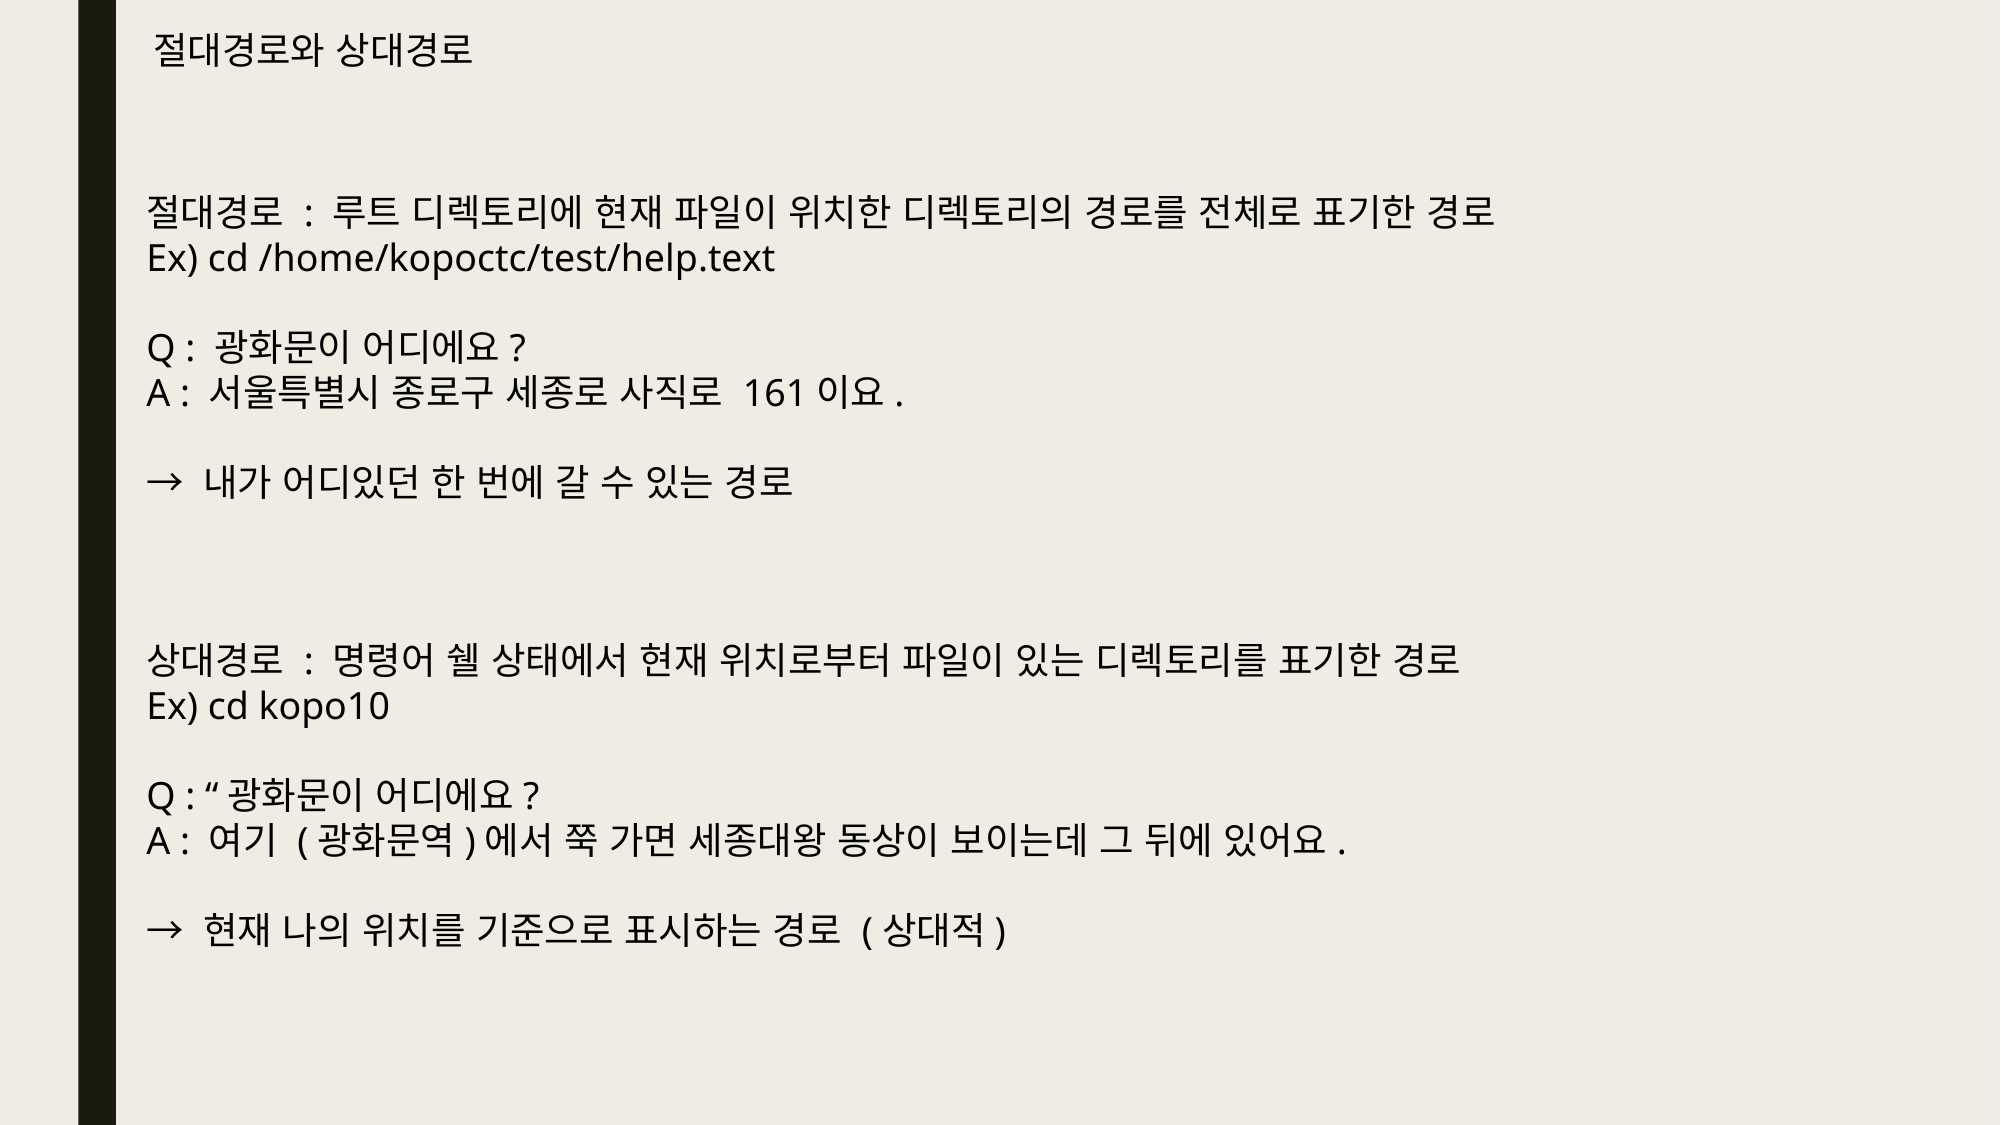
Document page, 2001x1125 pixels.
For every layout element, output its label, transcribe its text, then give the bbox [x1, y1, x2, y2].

text_box 절대경로와 상대경로 [138, 19, 1184, 80]
text_box 절대경로 : 루트 디렉토리에 현재 파일이 위치한 디렉토리의 경로를 전체로 표기한 경로 Ex) cd /home/kopoctc/test/help.text Q : 광화문이 어디에요? A : 서울특별시 종로구 세종로 사직로 161이요. → 내가 어디있던 한 번에 갈 수 있는 경로 [131, 181, 1590, 512]
text_box 상대경로 : 명령어 쉘 상태에서 현재 위치로부터 파일이 있는 디렉토리를 표기한 경로 Ex) cd kopo10 Q : “광화문이 어디에요? A : 여기 (광화문역)에서 쭉 가면 세종대왕 동상이 보이는데 그 뒤에 있어요. → 현재 나의 위치를 기준으로 표시하는 경로 (상대적) [131, 629, 1584, 960]
